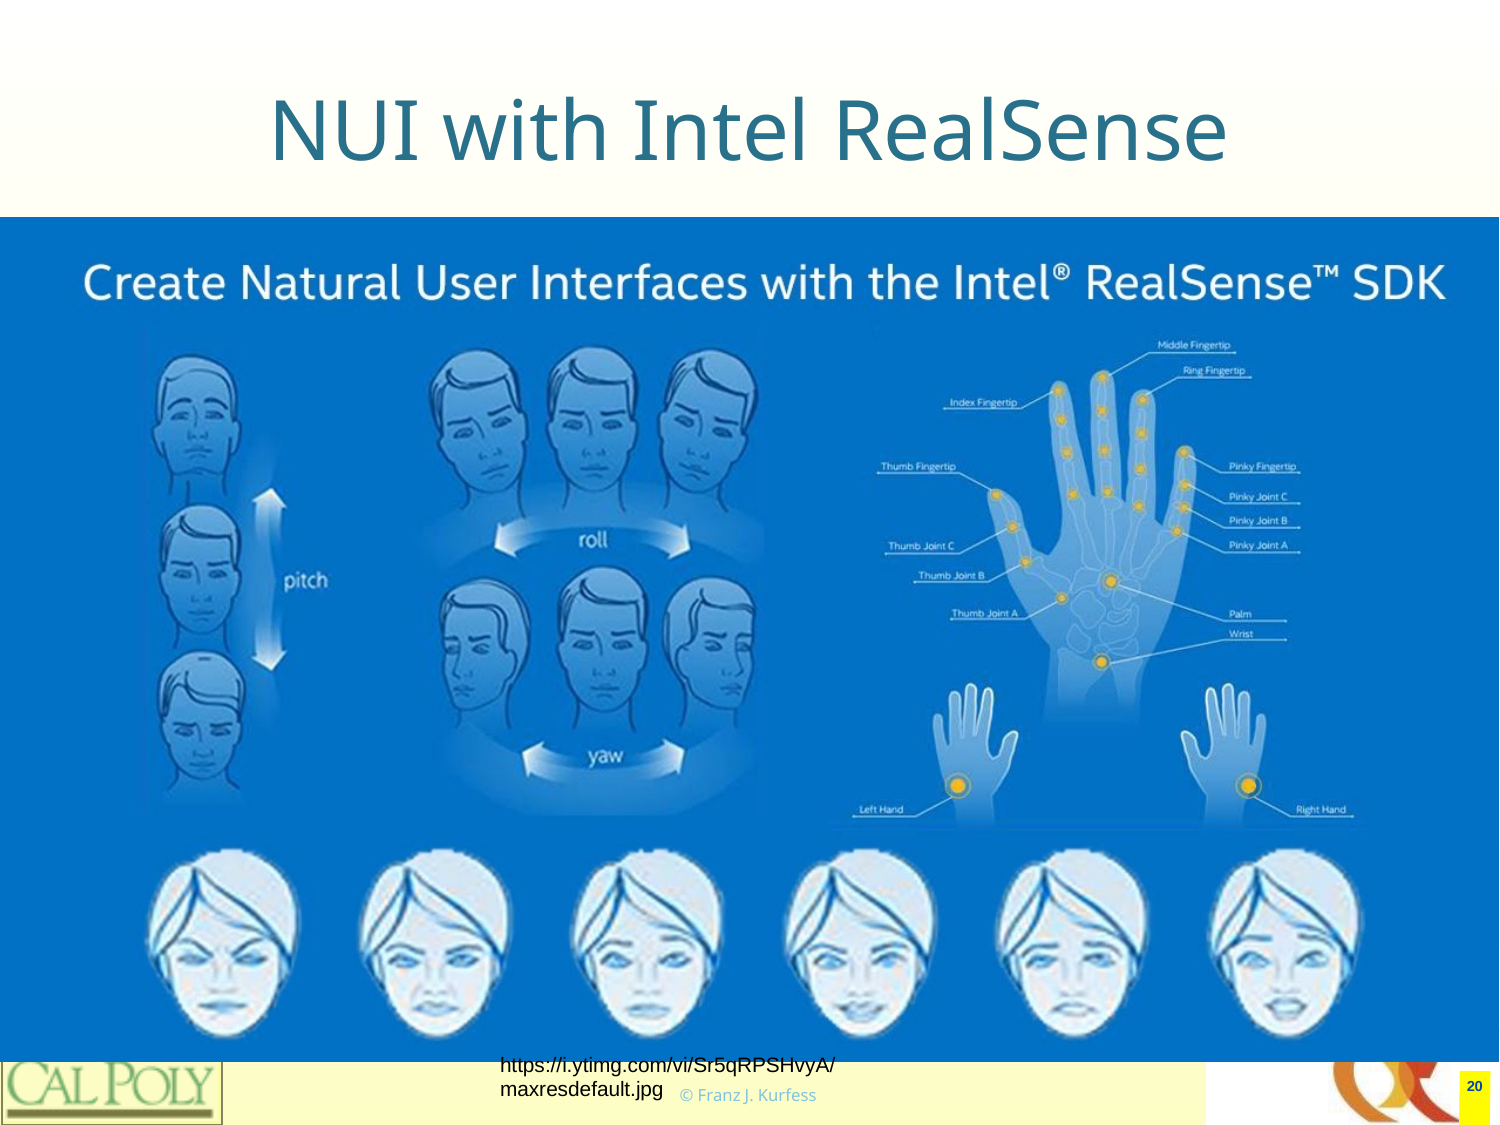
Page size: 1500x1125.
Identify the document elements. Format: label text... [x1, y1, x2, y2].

title NUI with Intel RealSense [90, 0, 1410, 216]
slide_number ‹#› [1459, 1071, 1491, 1125]
picture [0, 217, 1500, 1125]
text_box https://i.ytimg.com/vi/Sr5qRPSHvyA/maxresdefault.jpg [484, 1071, 1012, 1110]
